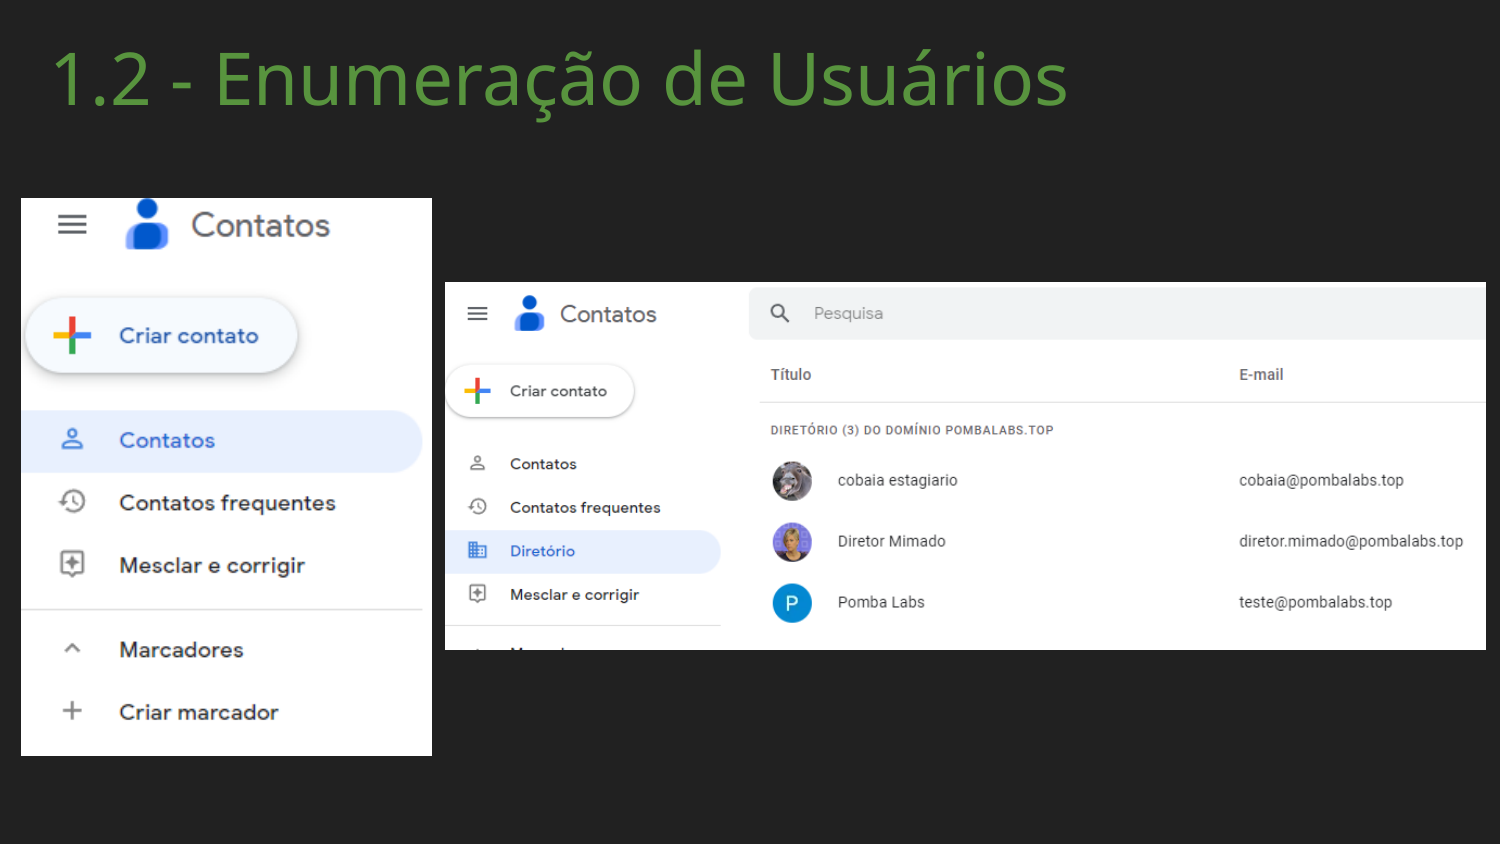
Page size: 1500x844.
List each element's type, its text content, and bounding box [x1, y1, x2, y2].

title 1.2 - Enumeração de Usuários [34, 17, 1432, 168]
picture [444, 282, 1486, 650]
picture [20, 197, 433, 757]
